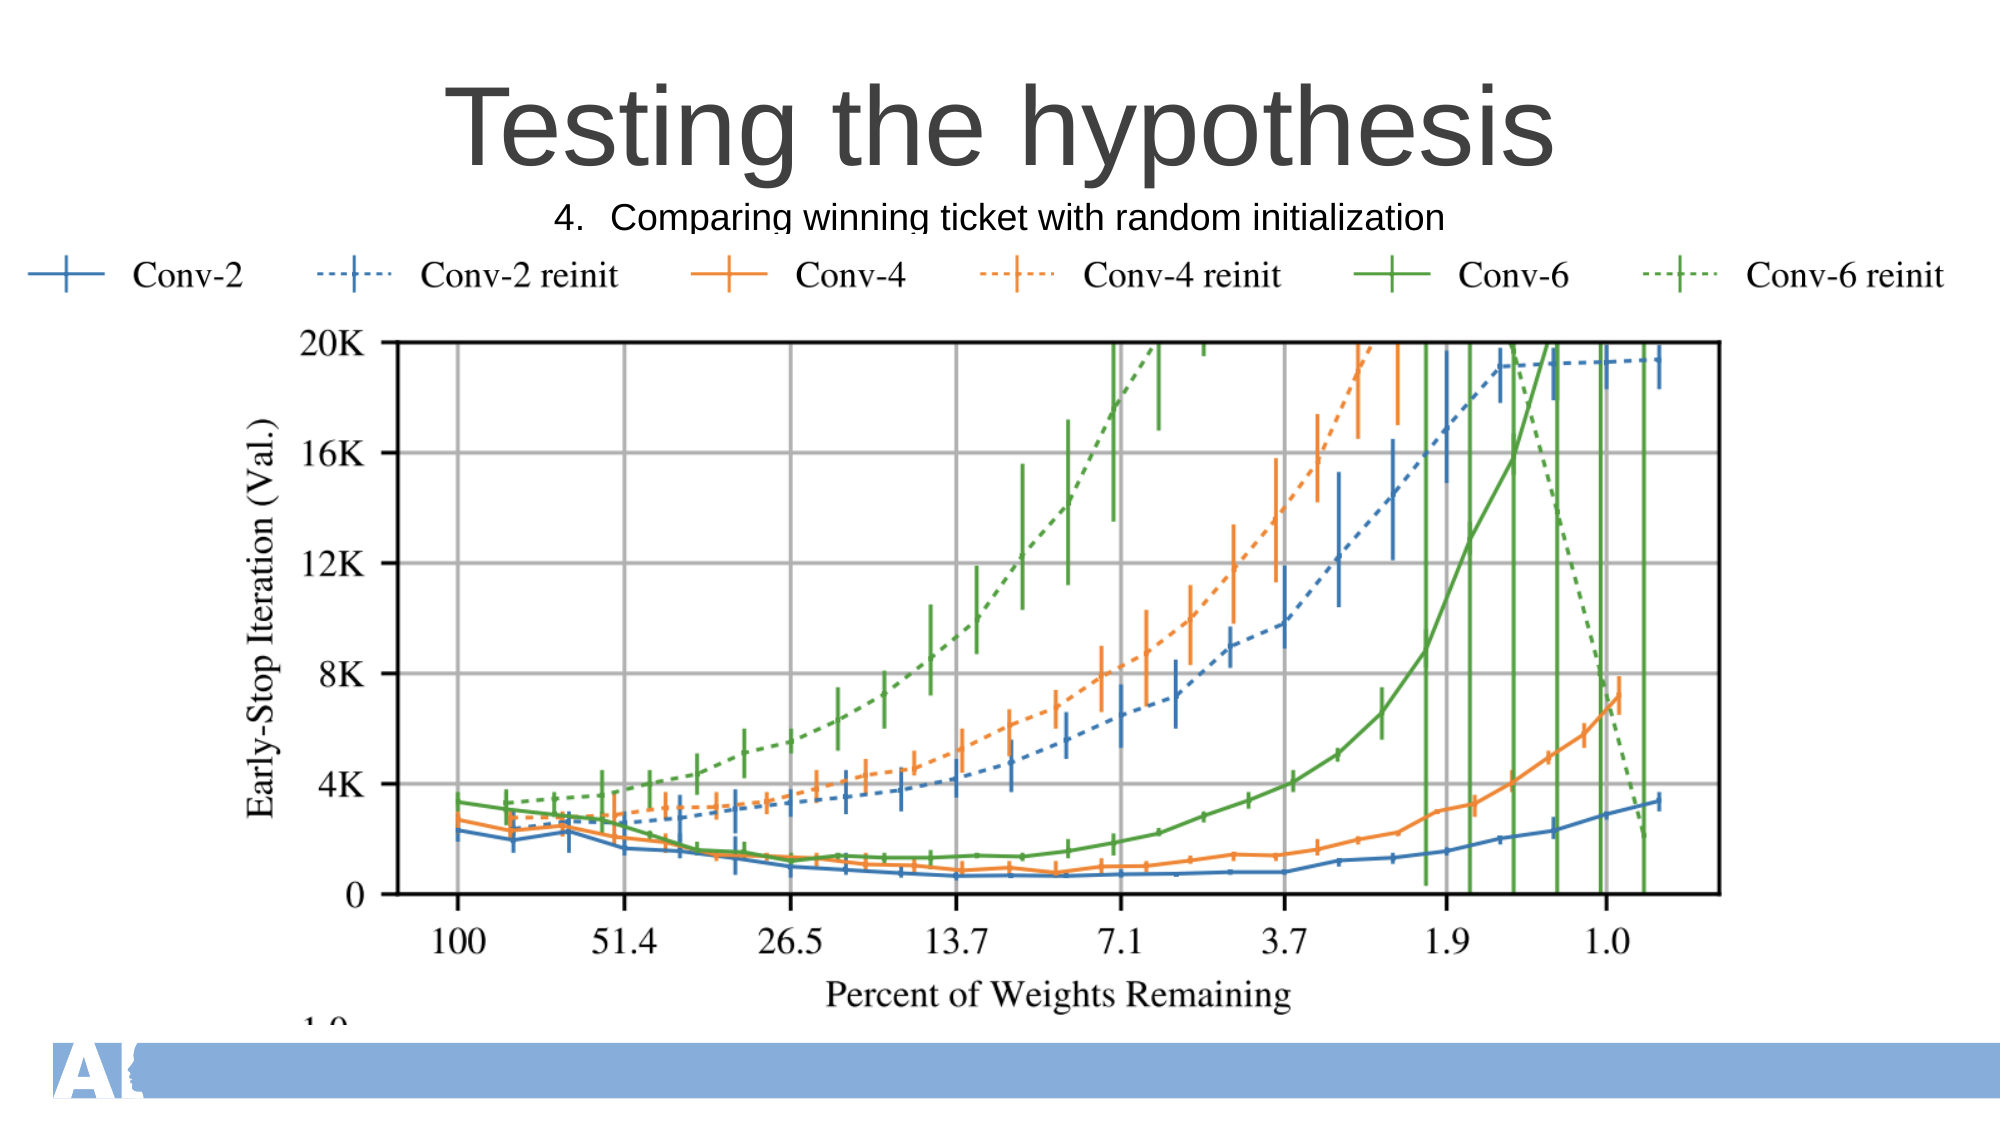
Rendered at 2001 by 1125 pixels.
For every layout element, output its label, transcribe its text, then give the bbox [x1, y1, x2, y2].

picture [0, 234, 2000, 304]
list Testing the hypothesis [0, 55, 2000, 186]
text_box Comparing winning ticket with random initialization [539, 185, 1461, 234]
picture [220, 315, 1787, 1025]
